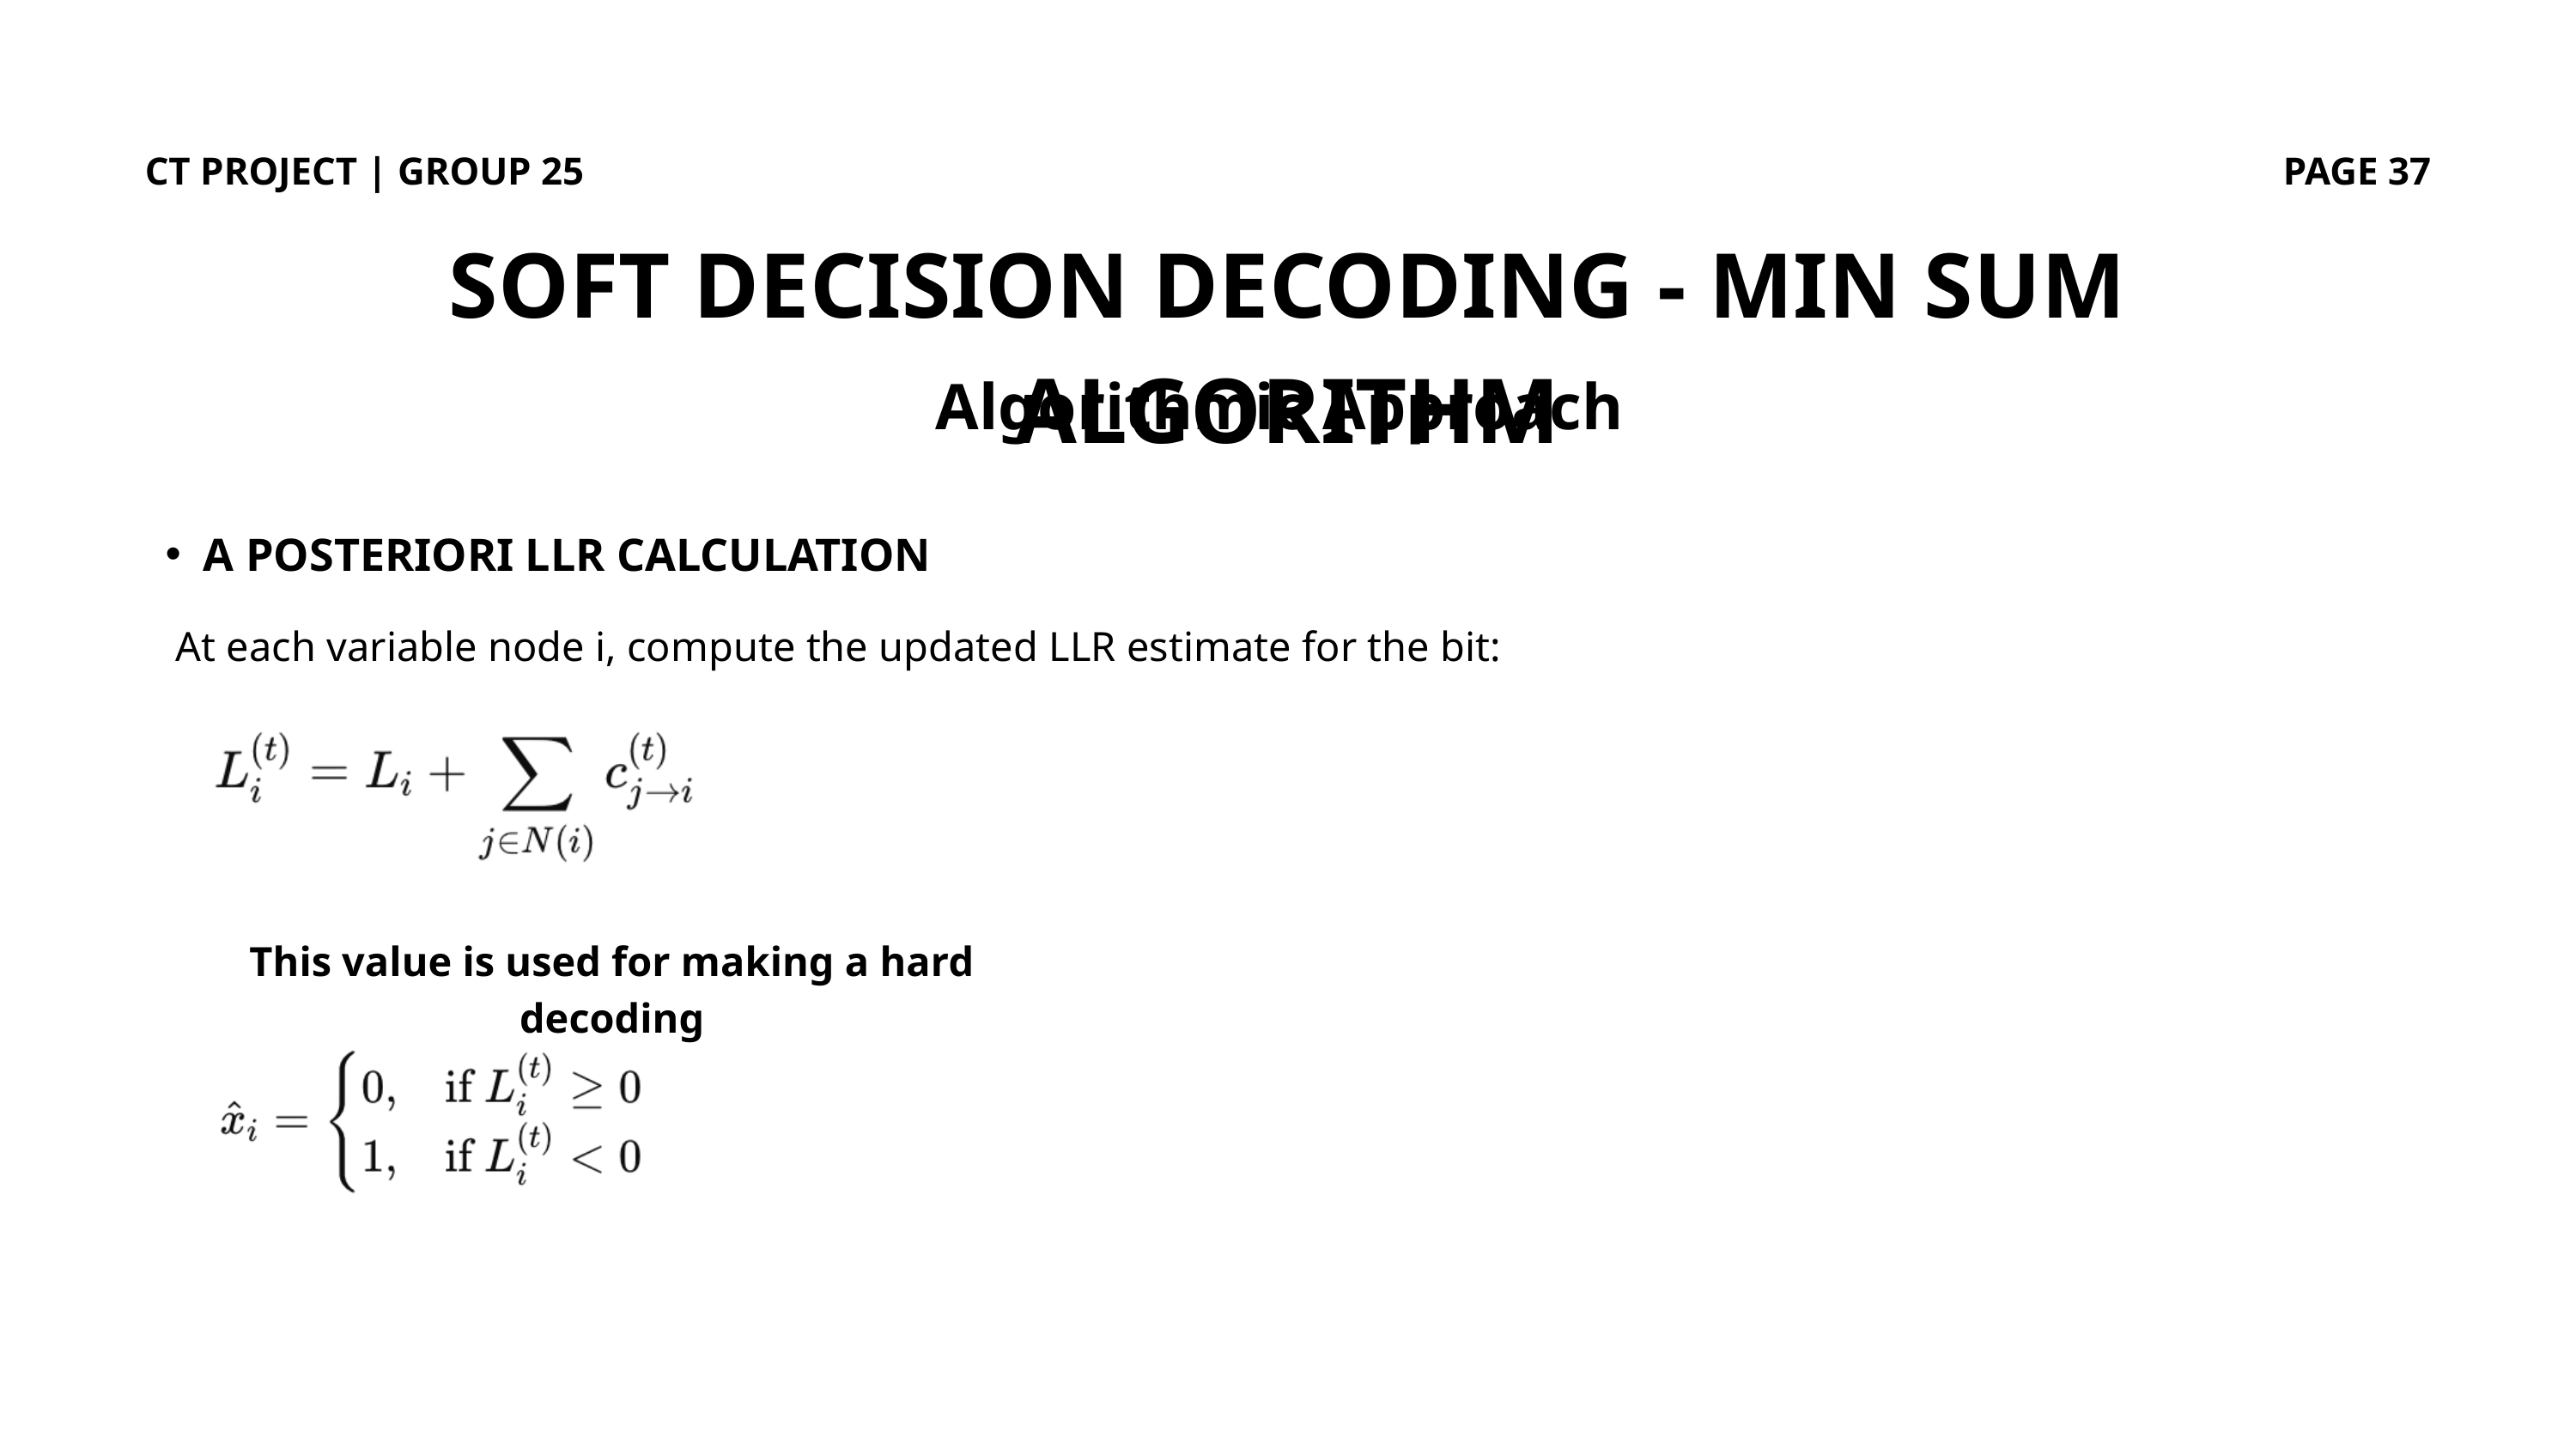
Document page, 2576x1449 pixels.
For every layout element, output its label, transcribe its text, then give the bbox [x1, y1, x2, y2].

text_box PAGE 37 [2234, 139, 2432, 192]
text_box This value is used for making a hard decoding [172, 928, 1052, 1041]
text_box [175, 1041, 661, 1234]
text_box [175, 712, 757, 901]
text_box At each variable node i, compute the updated LLR estimate for the bit: [175, 613, 2170, 670]
text_box CT PROJECT | GROUP 25 [144, 139, 640, 192]
text_box A POSTERIORI LLR CALCULATION [127, 517, 941, 580]
text_box Algorithmic Approach [531, 353, 2045, 442]
text_box SOFT DECISION DECODING - MIN SUM ALGORITHM [165, 210, 2411, 461]
